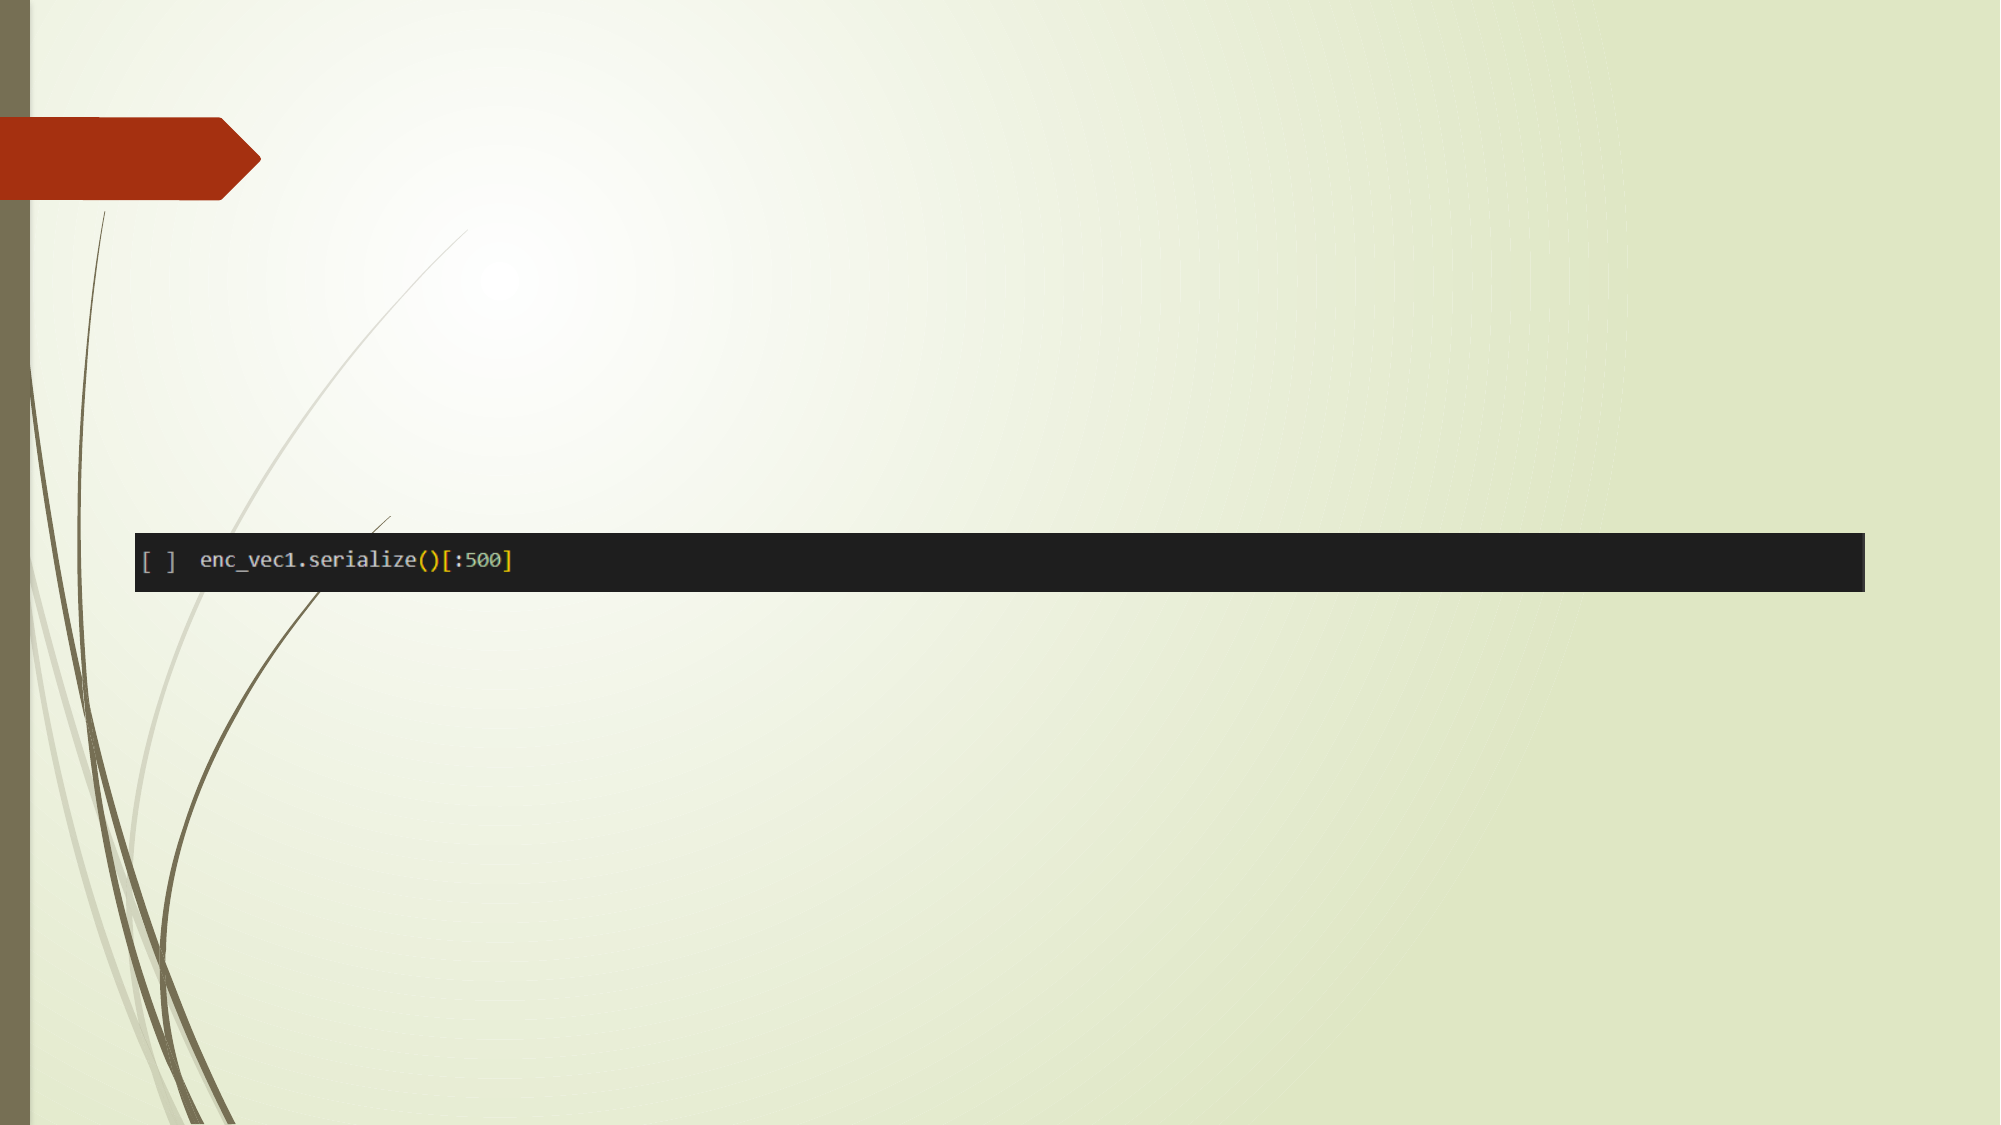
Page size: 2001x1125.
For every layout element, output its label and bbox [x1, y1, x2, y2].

picture [135, 532, 1865, 593]
